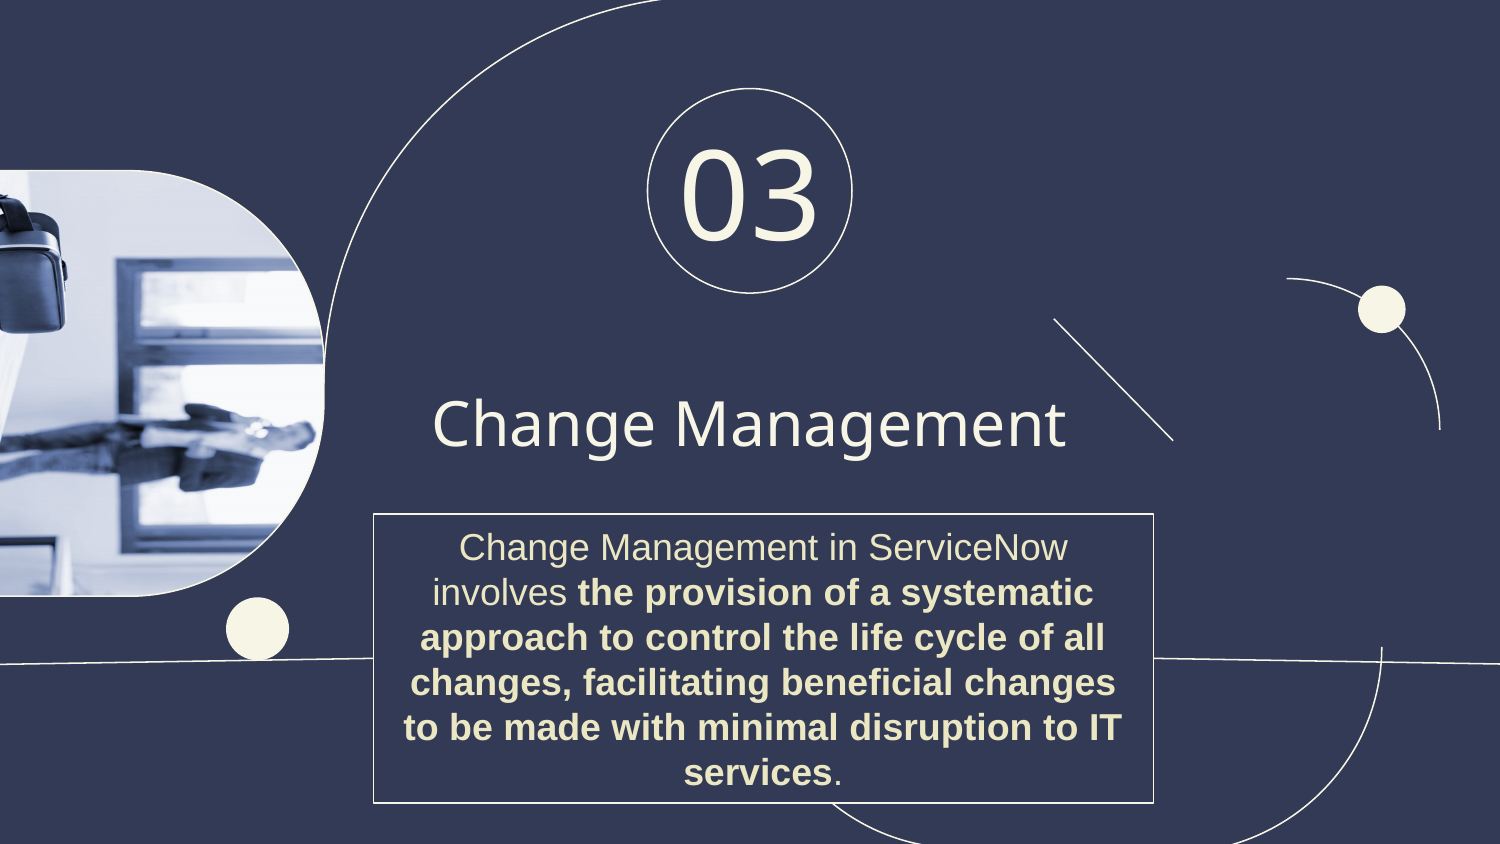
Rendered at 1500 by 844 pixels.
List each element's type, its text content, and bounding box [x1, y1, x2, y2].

text_box [1358, 286, 1405, 333]
subtitle Change Management in ServiceNow involves the provision of a systematic approach to control the life cycle of all changes, facilitating beneficial changes to be made with minimal disruption to IT services. [373, 513, 1154, 804]
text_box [0, 658, 374, 665]
text_box [226, 597, 290, 656]
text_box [1153, 658, 1500, 665]
title Change Management [348, 281, 1200, 486]
text_box [675, 88, 825, 121]
title 03 [648, 121, 852, 260]
picture [0, 172, 342, 595]
text_box [674, 260, 826, 294]
